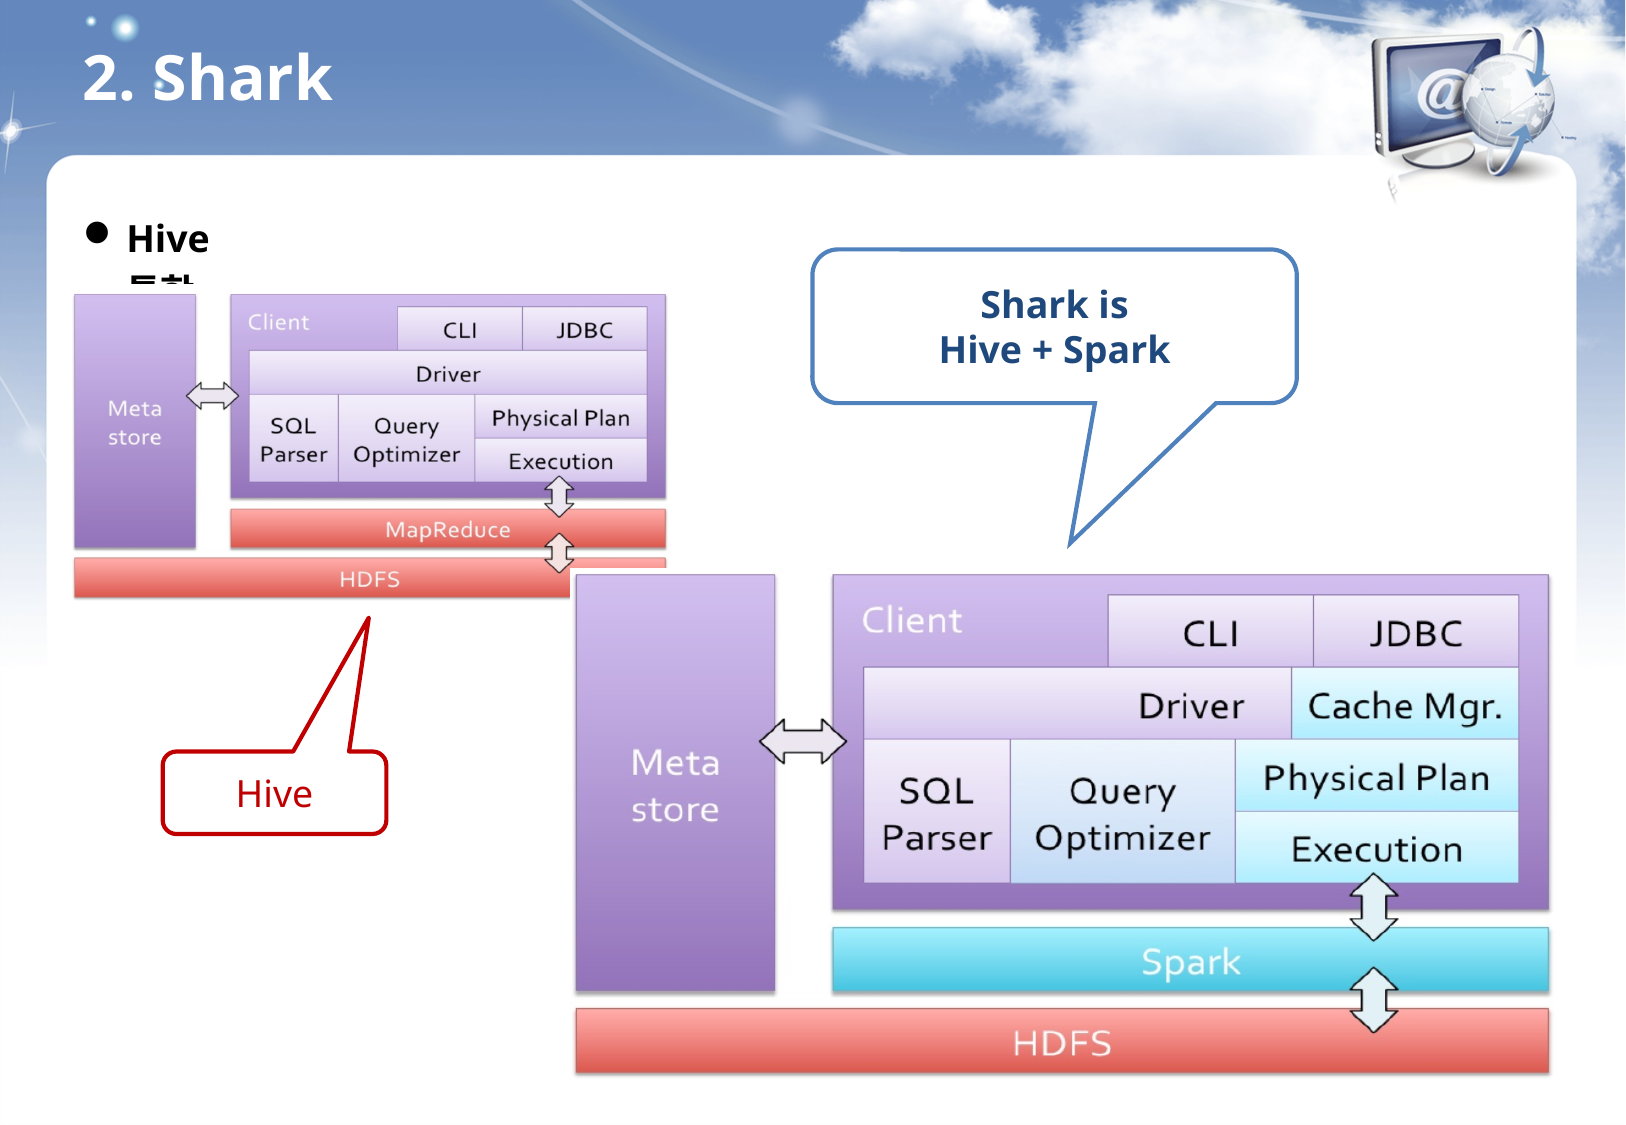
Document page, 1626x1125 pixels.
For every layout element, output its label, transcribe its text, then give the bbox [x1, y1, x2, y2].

title Hive 통합 [68, 198, 310, 283]
picture [0, 0, 1626, 1125]
text_box 2. Shark [68, 31, 1464, 138]
text_box Hive [160, 615, 389, 837]
text_box Shark is Hive + Spark [812, 249, 1297, 544]
